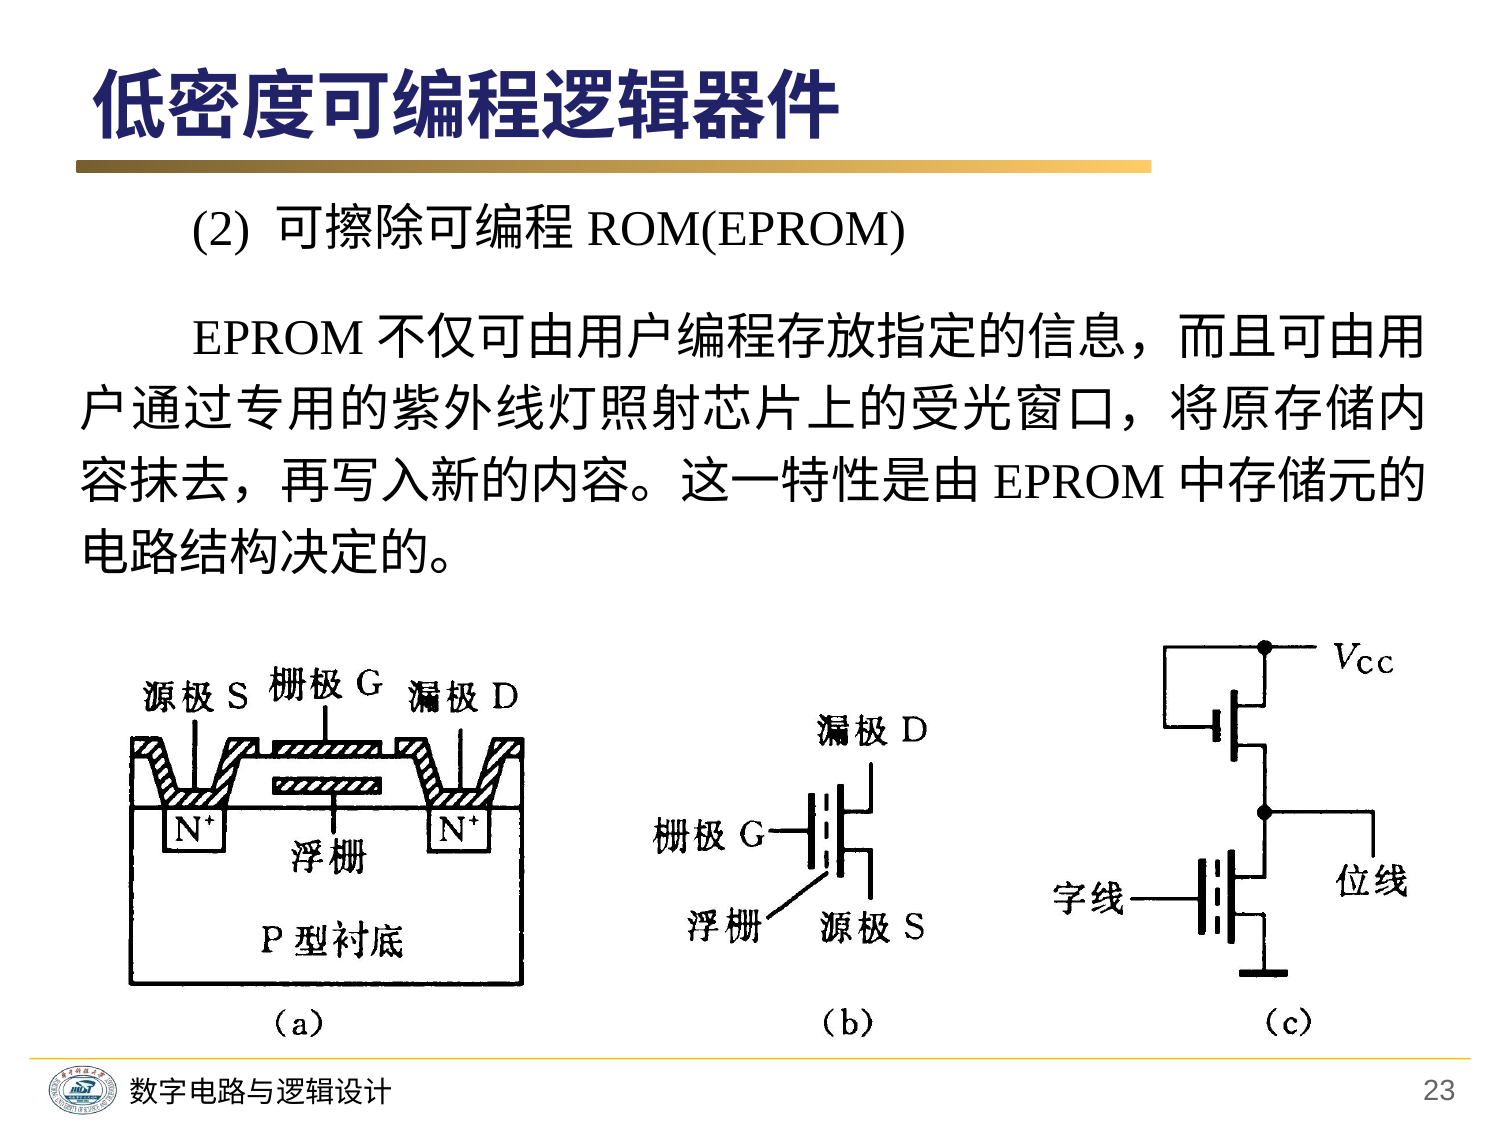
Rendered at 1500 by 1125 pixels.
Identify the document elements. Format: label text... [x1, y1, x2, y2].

text_box 数字电路与逻辑设计 [114, 1065, 429, 1116]
text_box 低密度可编程逻辑器件 [76, 45, 1424, 161]
text_box (2) 可擦除可编程ROM(EPROM) [64, 188, 1230, 264]
text_box EPROM不仅可由用户编程存放指定的信息，而且可由用户通过专用的紫外线灯照射芯片上的受光窗口，将原存储内容抹去，再写入新的内容。这一特性是由EPROM中存储元的电路结构决定的。 [64, 285, 1443, 589]
picture [46, 1063, 119, 1116]
picture [107, 617, 1423, 1047]
text_box 23 [1120, 1063, 1471, 1125]
